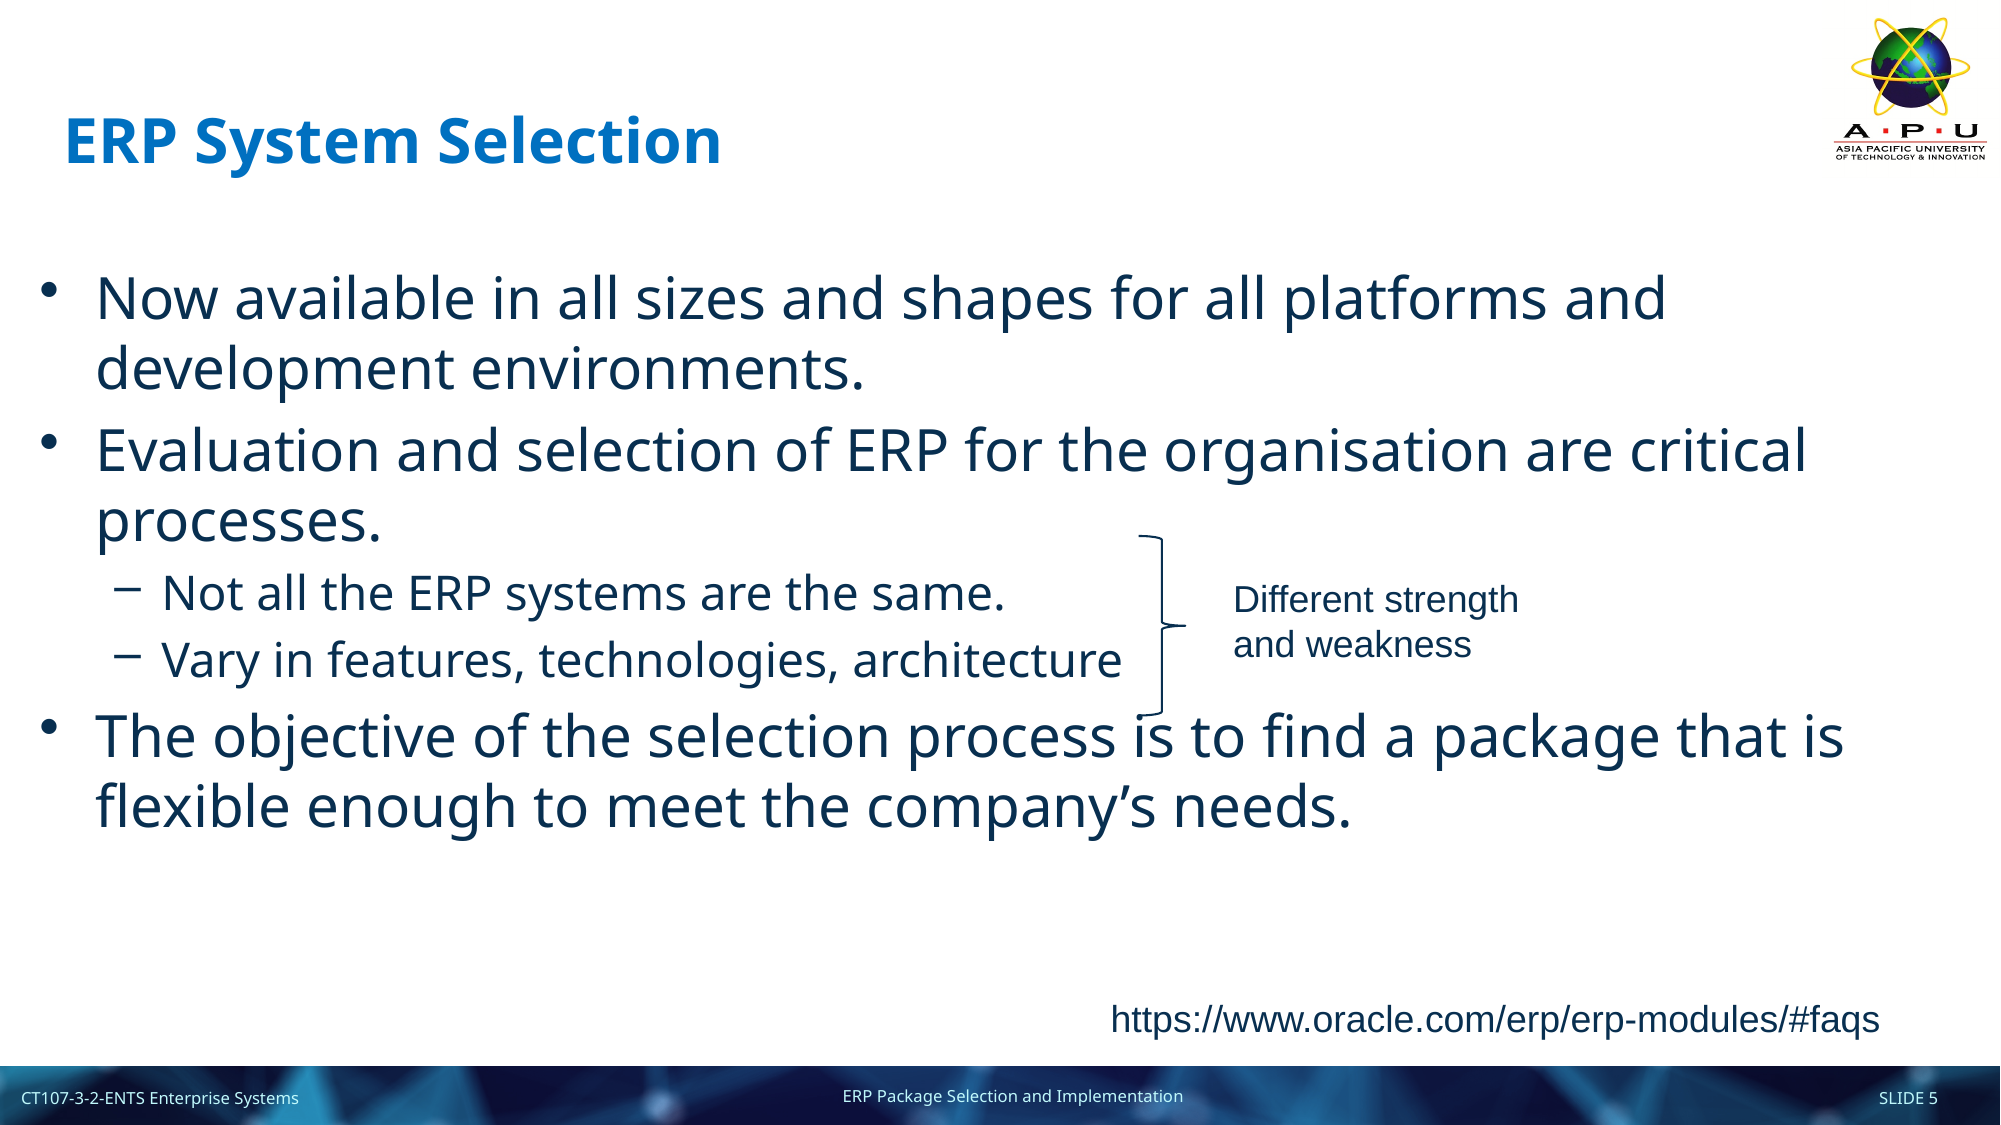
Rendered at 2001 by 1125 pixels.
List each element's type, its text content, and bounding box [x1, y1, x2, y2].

text_box Different strength and weakness [1218, 567, 1564, 673]
text_box https://www.oracle.com/erp/erp-modules/#faqs [1095, 987, 1936, 1048]
picture [0, 1066, 2000, 1125]
list Now available in all sizes and shapes for all platforms and development environments. Evaluation and selection of ERP for the organisation are critical processes. Not all the ERP systems are the same. Vary in features, technologies, architecture The objective of the selection process is to find a package that is flexible enough to meet the company’s needs. [24, 253, 1936, 997]
title ERP System Selection [48, 45, 1764, 233]
picture [1822, 0, 2000, 178]
text_box [1138, 535, 1186, 716]
